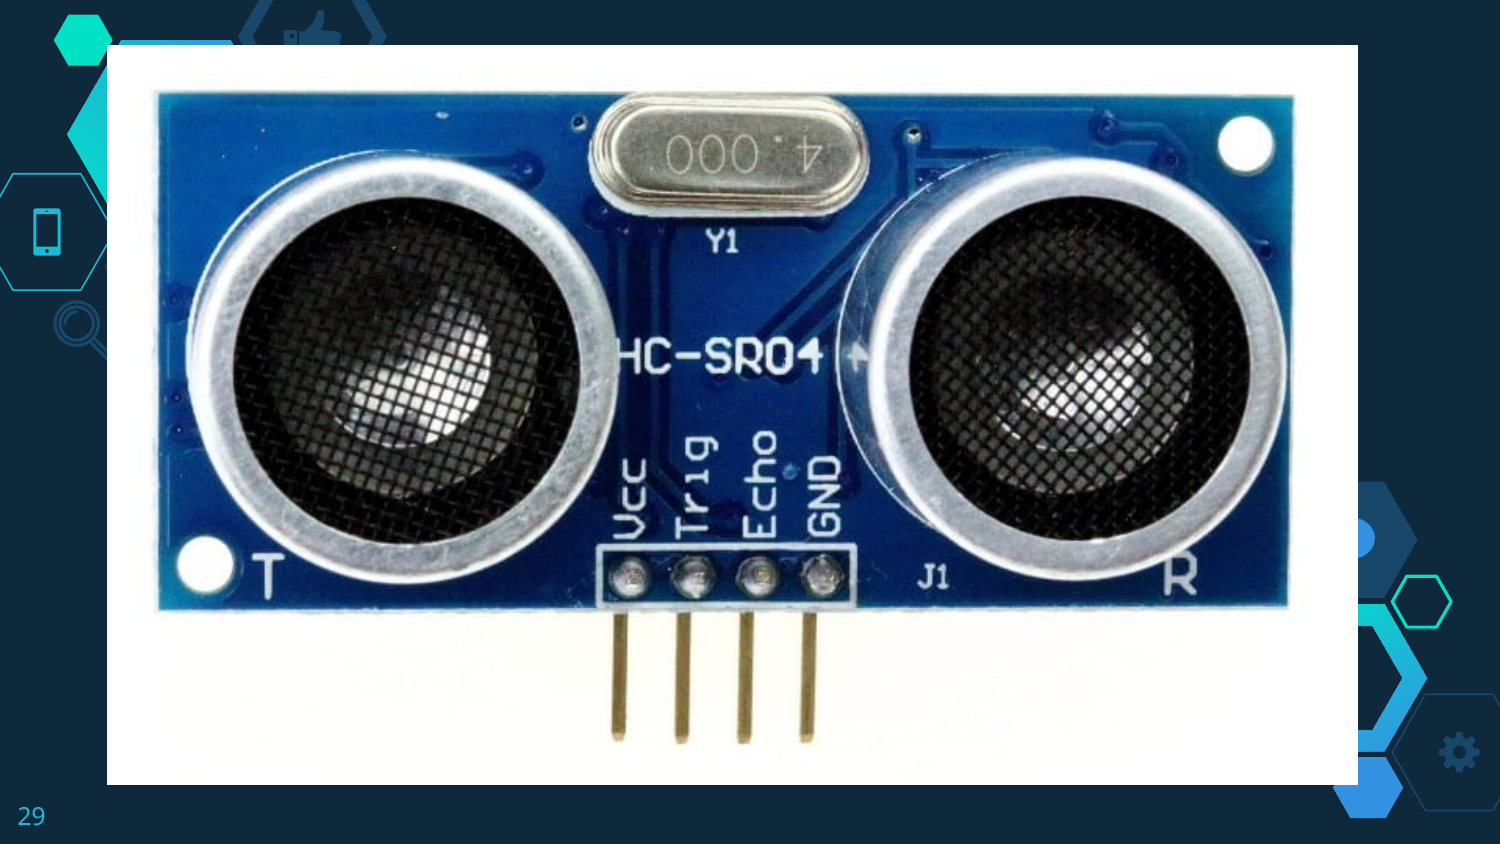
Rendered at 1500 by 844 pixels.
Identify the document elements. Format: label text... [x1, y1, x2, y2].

picture [107, 45, 1359, 786]
slide_number ‹#› [2, 785, 93, 844]
